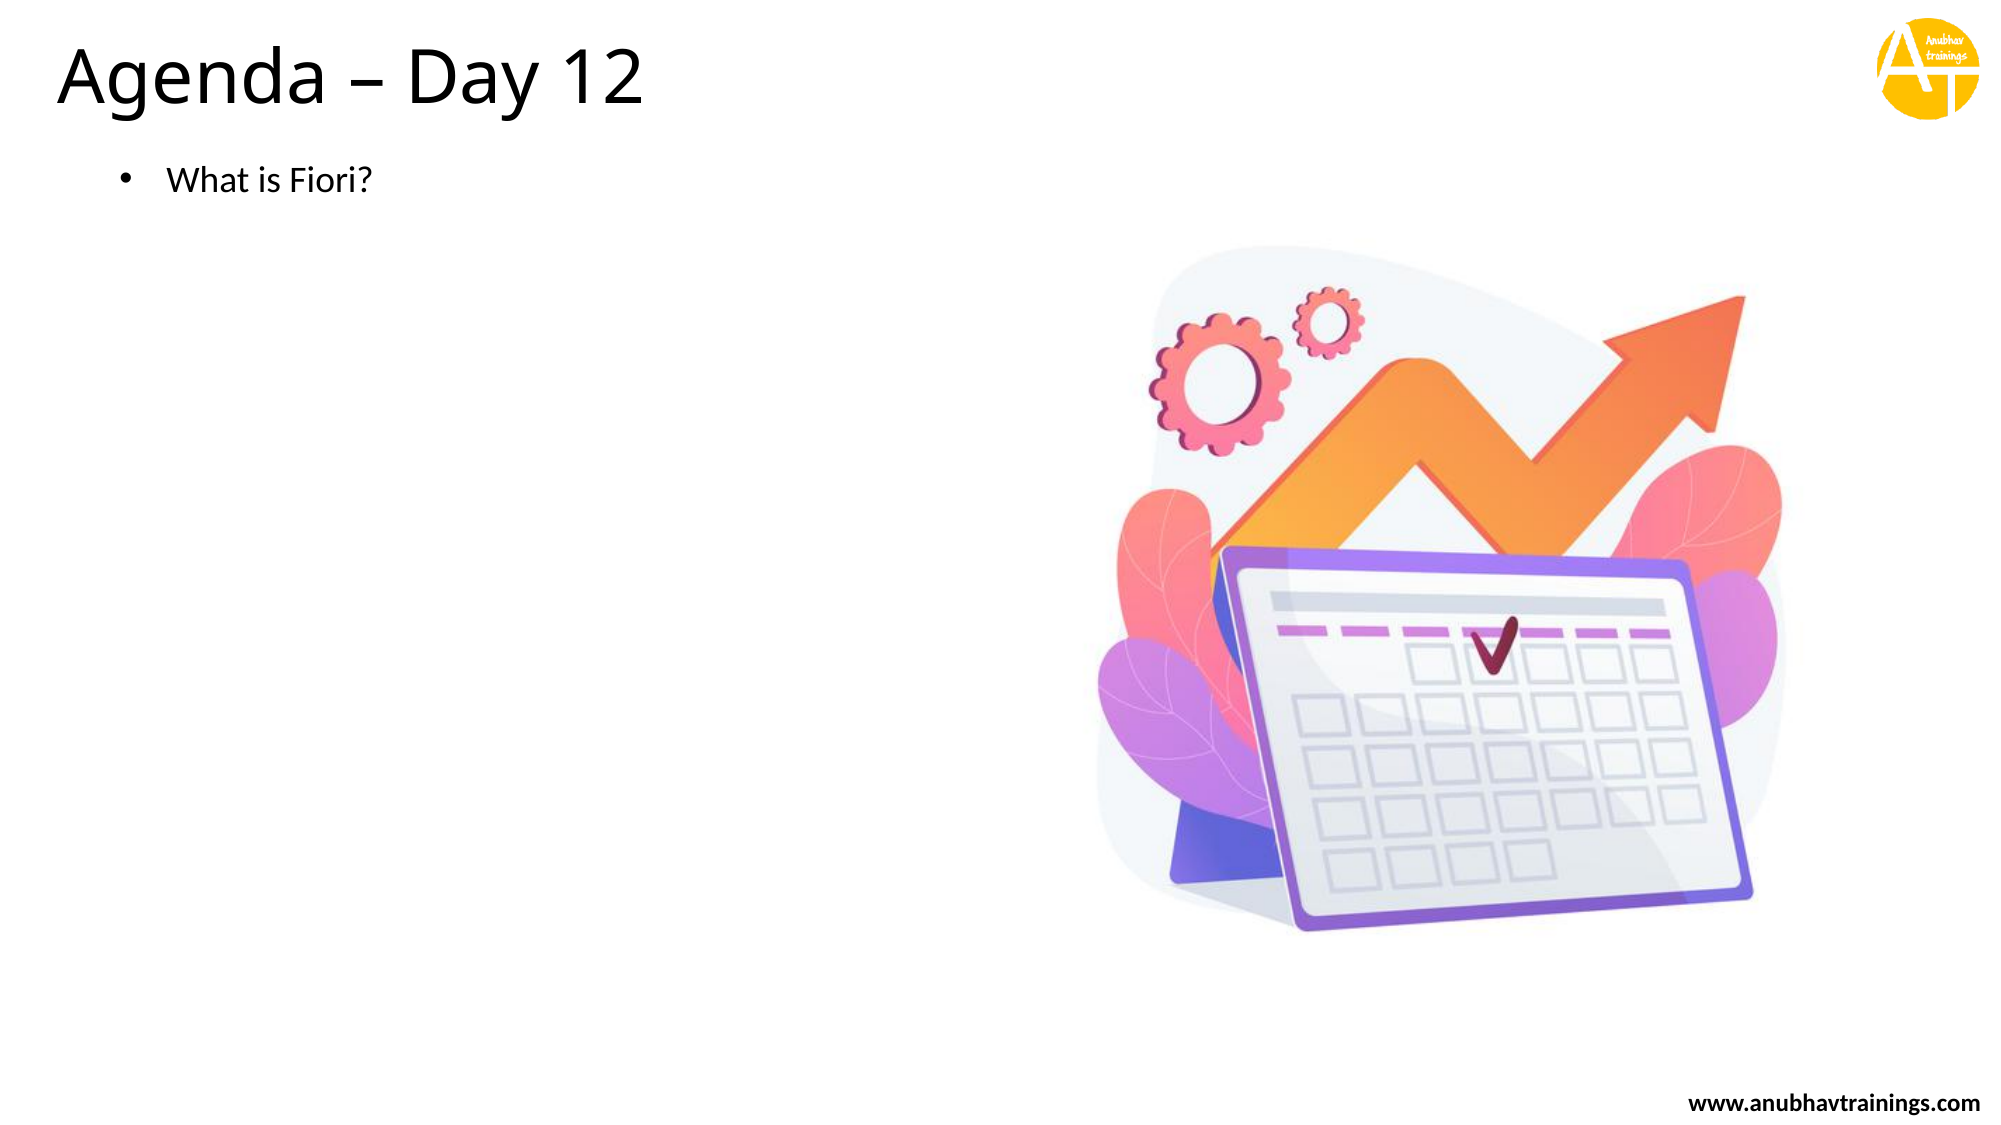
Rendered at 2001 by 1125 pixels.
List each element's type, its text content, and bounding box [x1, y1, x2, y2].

picture [1017, 11, 1985, 1006]
footer www.anubhavtrainings.com [1669, 1089, 2000, 1114]
text_box What is Fiori? [104, 147, 983, 478]
text_box Agenda – Day 12 [42, 30, 1866, 148]
